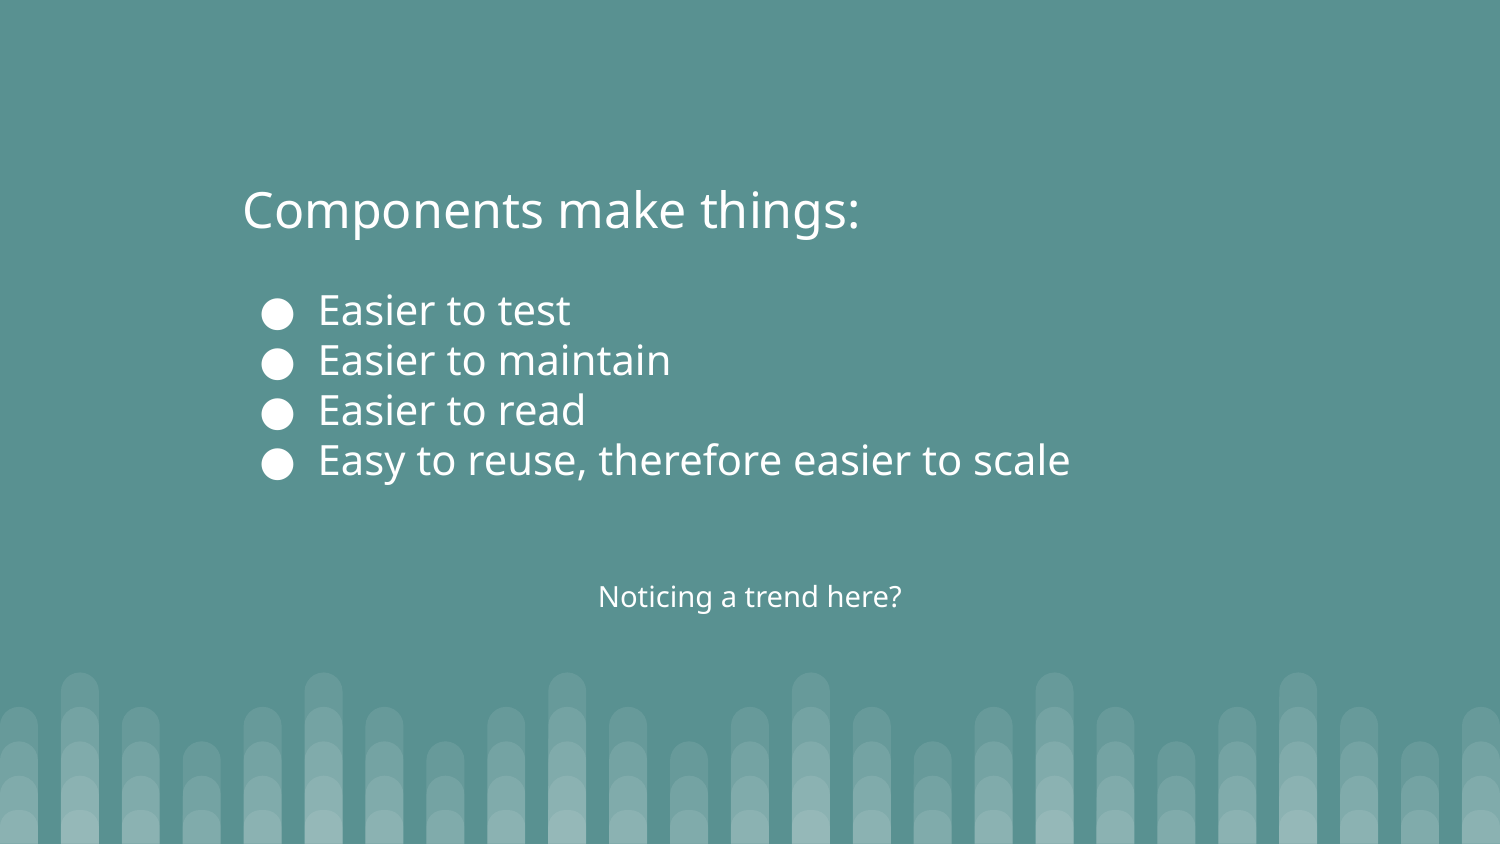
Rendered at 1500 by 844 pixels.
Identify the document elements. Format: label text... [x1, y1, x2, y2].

title Components make things: Easier to test Easier to maintain Easier to read Easy to reuse, therefore easier to scale [227, 126, 1273, 537]
list Noticing a trend here? [227, 557, 1273, 741]
